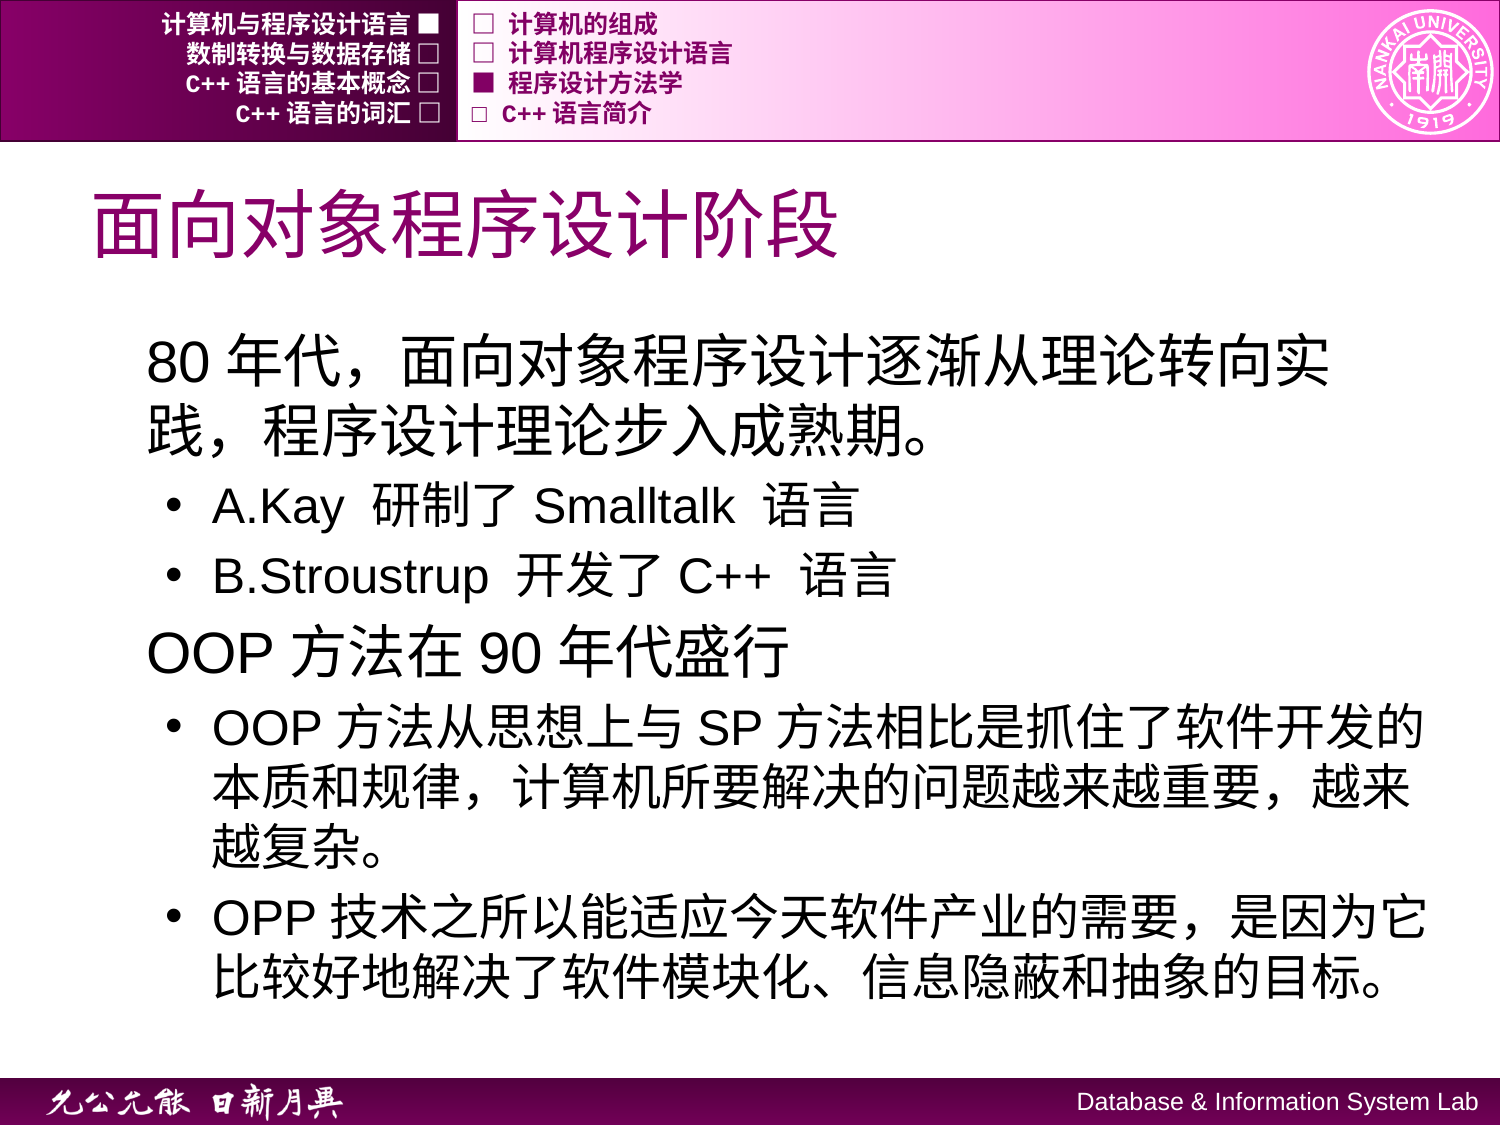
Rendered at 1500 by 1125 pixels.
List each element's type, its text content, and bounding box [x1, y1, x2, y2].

text_box 计算机与程序设计语言 ■ [0, 7, 455, 36]
picture [35, 1081, 356, 1122]
text_box C++语言的基本概念 □ [0, 66, 455, 95]
text_box □ 计算机的组成 [455, 7, 1361, 36]
list 80年代，面向对象程序设计逐渐从理论转向实践，程序设计理论步入成熟期。 A.Kay 研制了Smalltalk 语言 B.Stroustrup 开发了C++ 语言 OOP方法在90年代盛行 OOP方法从思想上与SP方法相比是抓住了软件开发的本质和规律，计算机所要解决的问题越来越重要，越来越复杂。 OPP技术之所以能适应今天软件产业的需要，是因为它比较好地解决了软件模块化、信息隐蔽和抽象的目标。 [74, 316, 1448, 1055]
text_box 数制转换与数据存储 □ [0, 36, 455, 66]
text_box C++语言的词汇 □ [0, 95, 455, 129]
title 面向对象程序设计阶段 [74, 163, 1426, 282]
text_box □ 计算机程序设计语言 [455, 36, 1361, 66]
text_box □ C++语言简介 [455, 95, 1361, 129]
text_box ■ 程序设计方法学 [455, 66, 1361, 95]
